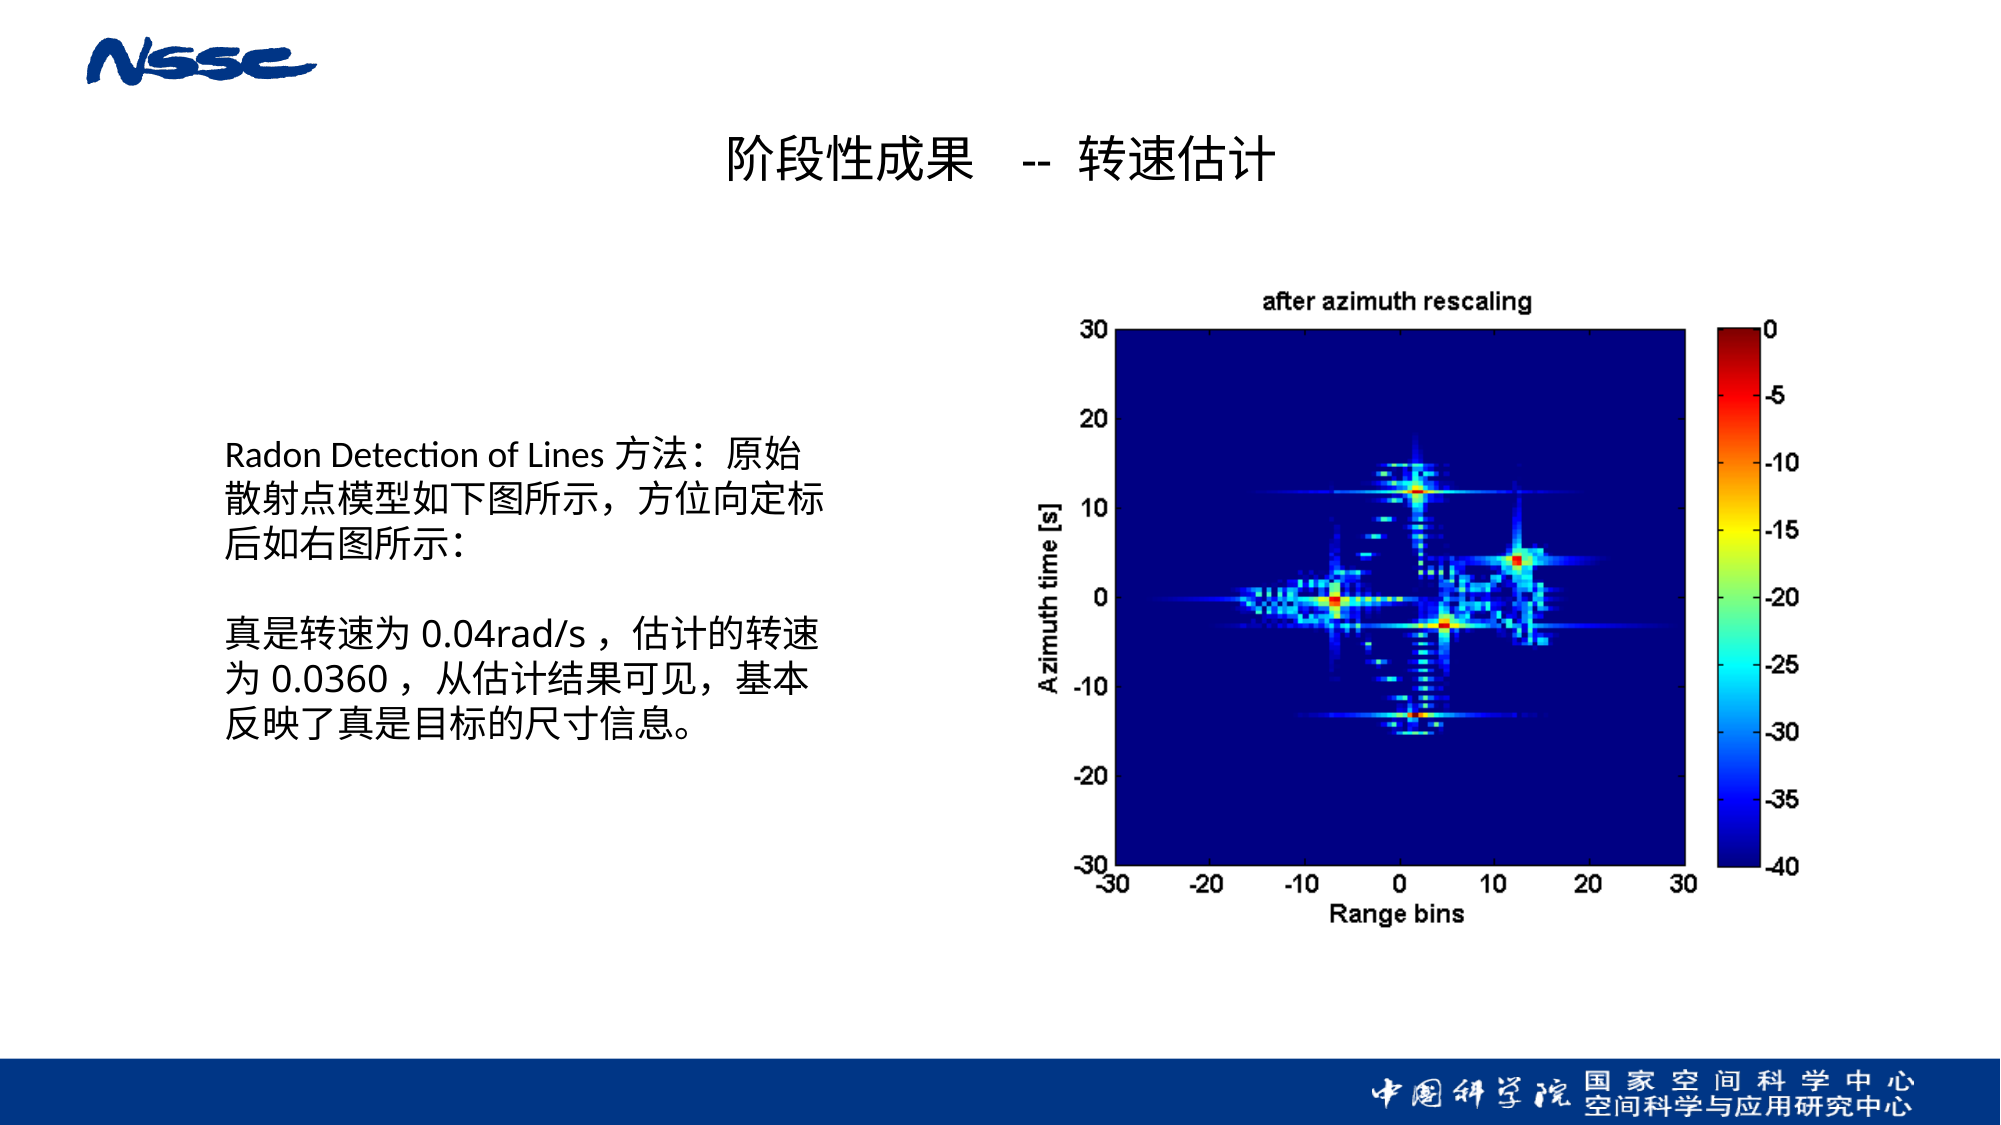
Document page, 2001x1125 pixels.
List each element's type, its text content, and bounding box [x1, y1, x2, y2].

picture [1372, 1068, 1914, 1117]
picture [1001, 279, 1877, 937]
text_box [189, 279, 830, 520]
text_box Radon Detection of Lines方法：原始散射点模型如下图所示，方位向定标后如右图所示： 真是转速为0.04rad/s，估计的转速为0.0360，从估计结果可见，基本反映了真是目标的尺寸信息。 [210, 333, 845, 843]
text_box 阶段性成果 -- 转速估计 [468, 99, 1535, 215]
picture [55, 19, 345, 101]
